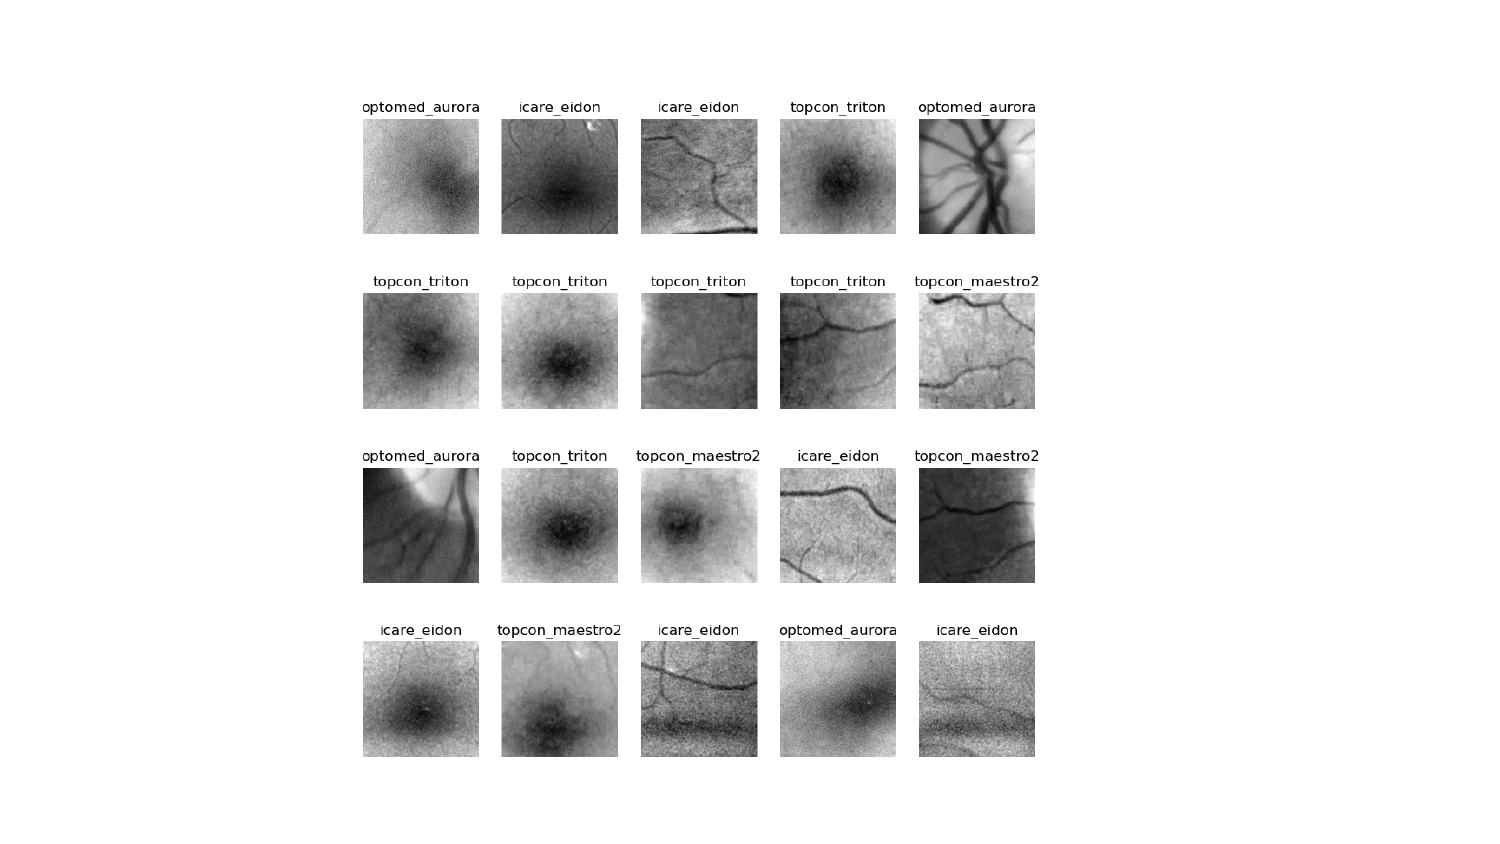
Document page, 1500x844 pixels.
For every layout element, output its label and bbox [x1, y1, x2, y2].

picture [350, 96, 1047, 777]
